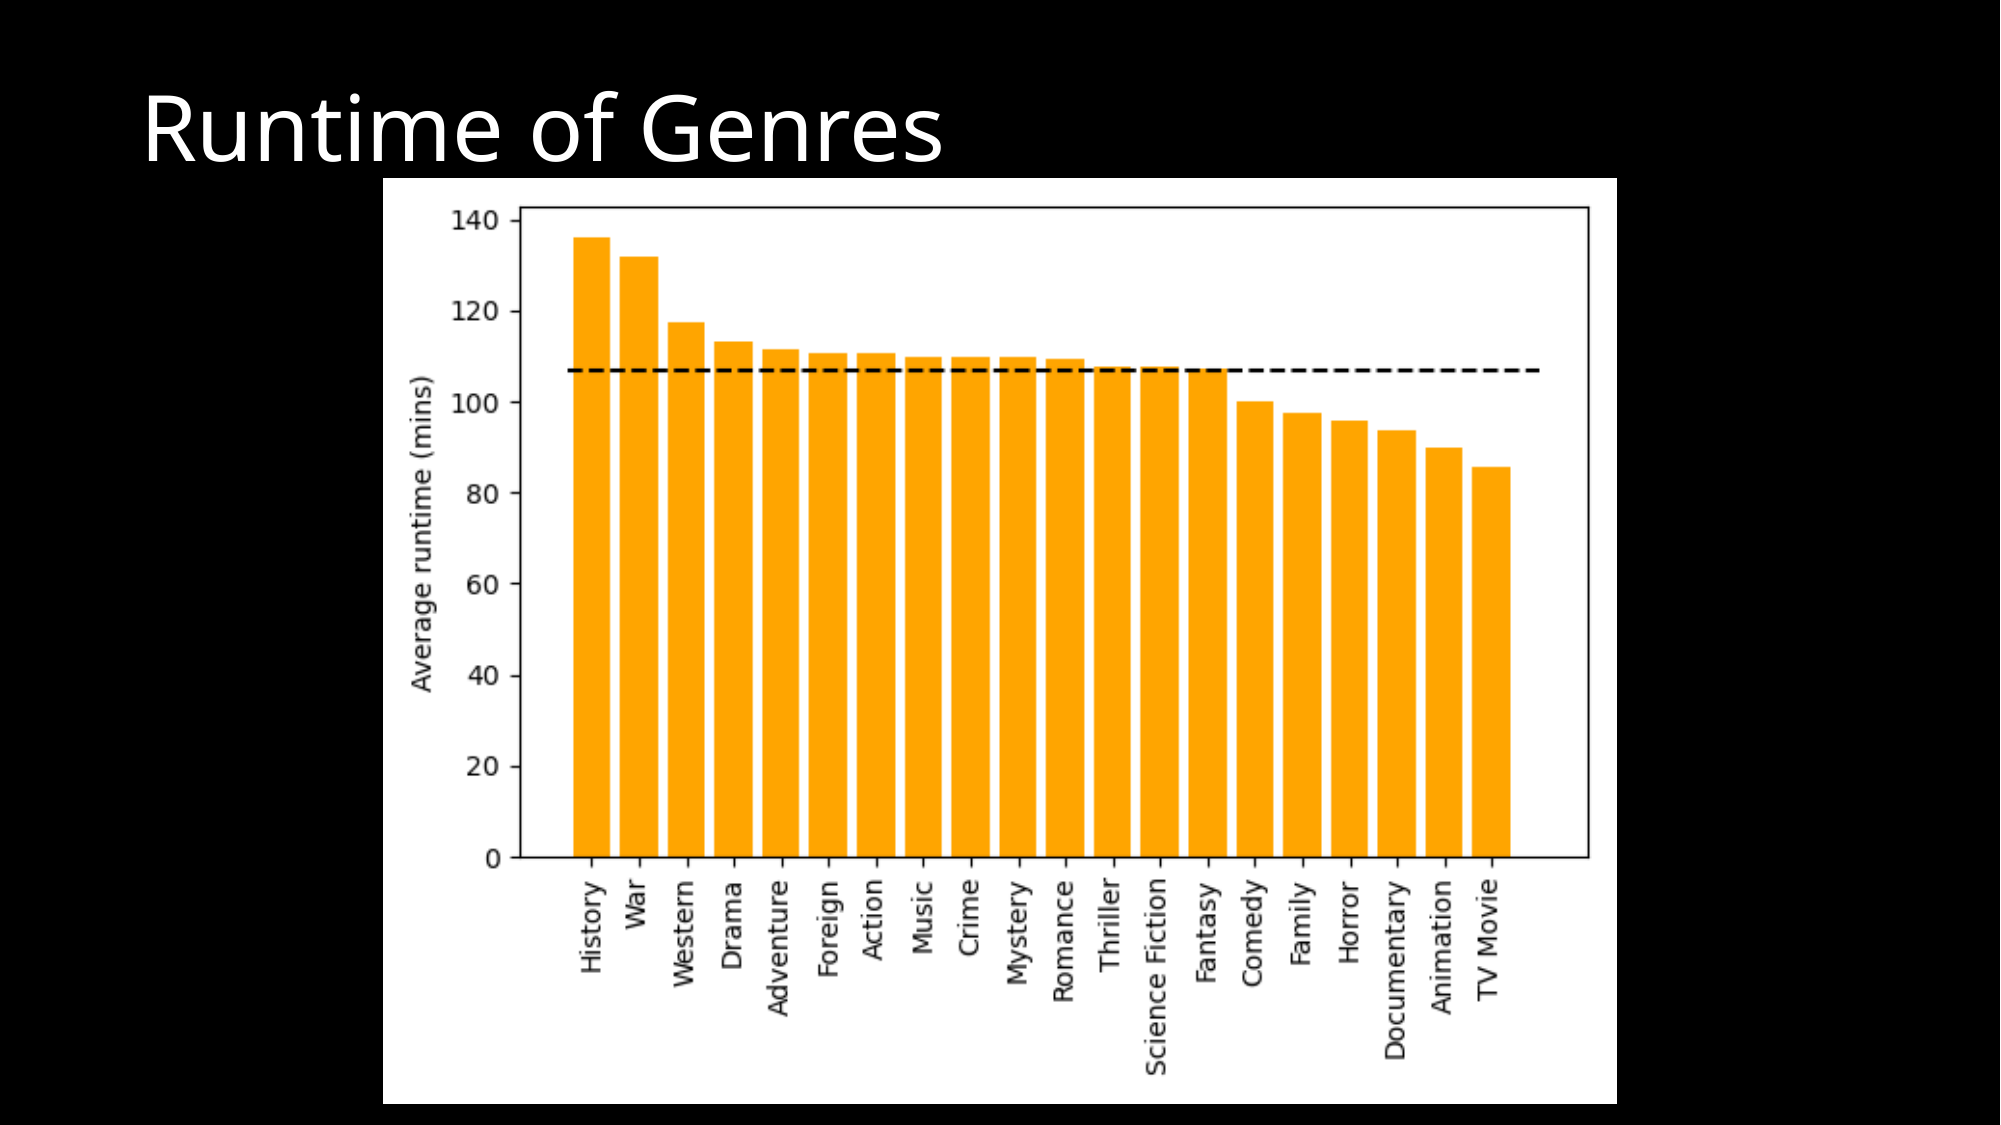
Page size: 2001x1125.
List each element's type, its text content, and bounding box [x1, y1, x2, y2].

title Runtime of Genres [125, 74, 1625, 282]
picture [383, 178, 1617, 1104]
